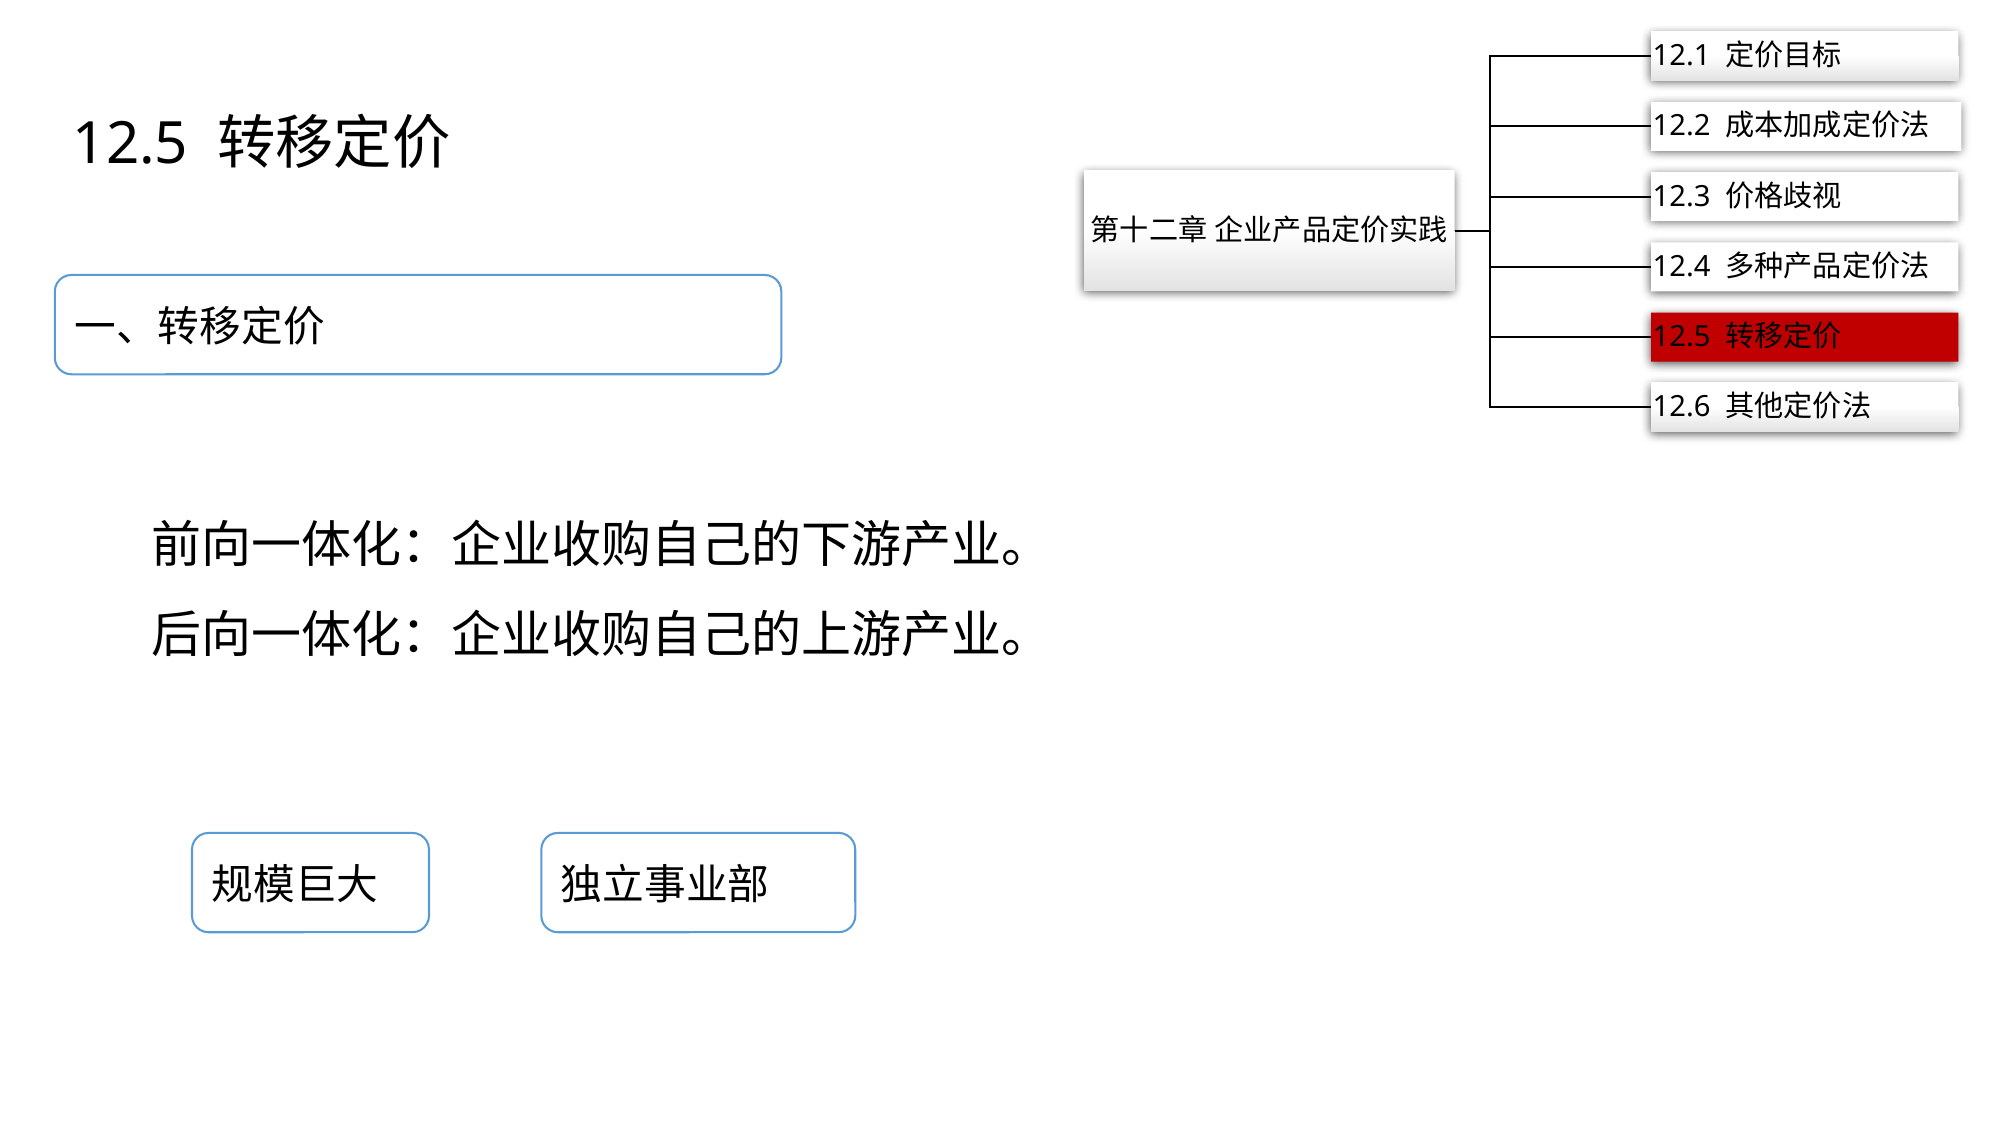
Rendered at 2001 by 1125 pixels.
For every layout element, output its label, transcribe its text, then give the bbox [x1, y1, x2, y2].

text_box 一、转移定价 [53, 273, 783, 376]
text_box 前向一体化：企业收购自己的下游产业。 后向一体化：企业收购自己的上游产业。 [102, 475, 1888, 670]
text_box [1084, 0, 1966, 446]
text_box 12.5 转移定价 [54, 95, 1084, 184]
text_box 规模巨大 [190, 831, 431, 934]
text_box 独立事业部 [540, 831, 857, 934]
